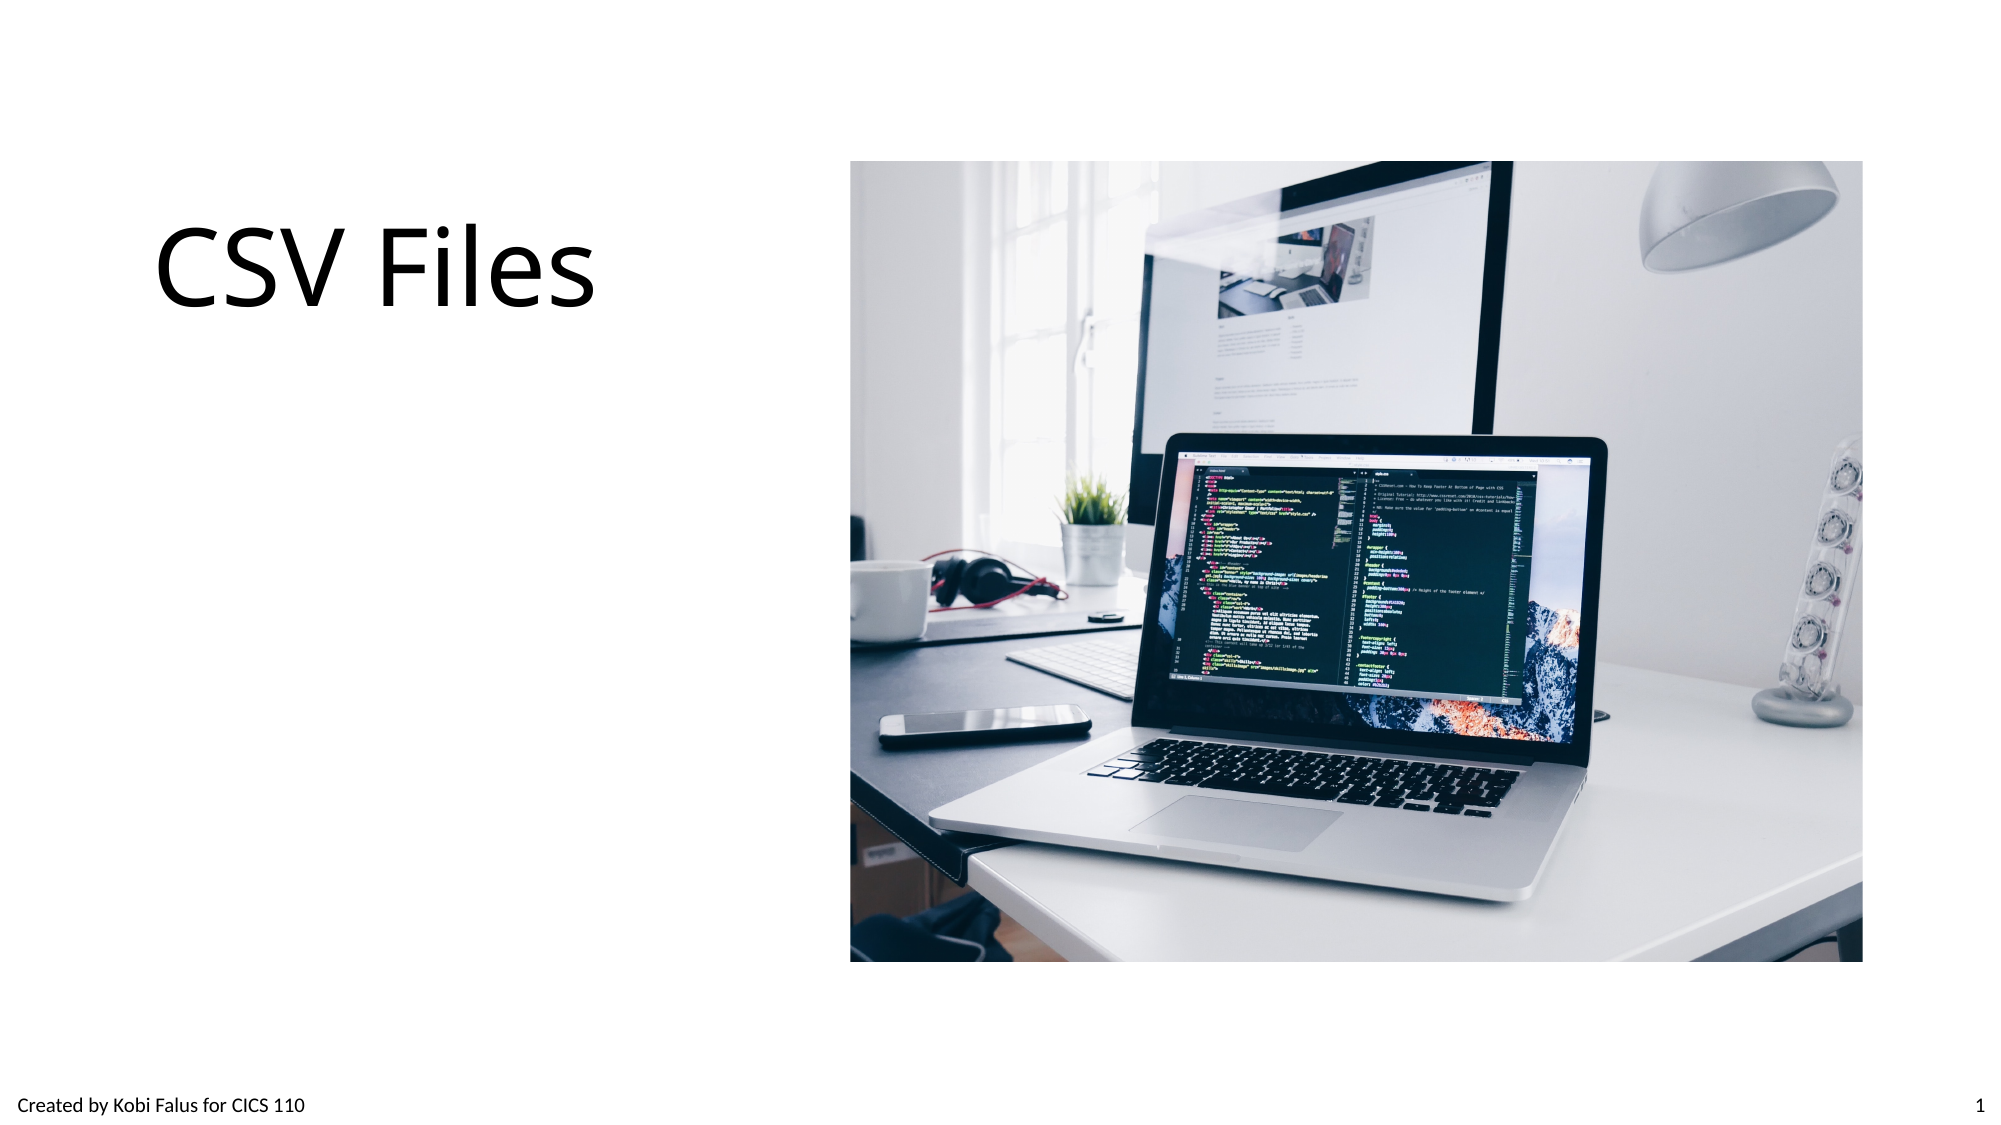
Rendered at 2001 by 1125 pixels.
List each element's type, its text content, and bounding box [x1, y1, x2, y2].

title CSV Files [137, 75, 783, 338]
picture [850, 161, 1863, 962]
